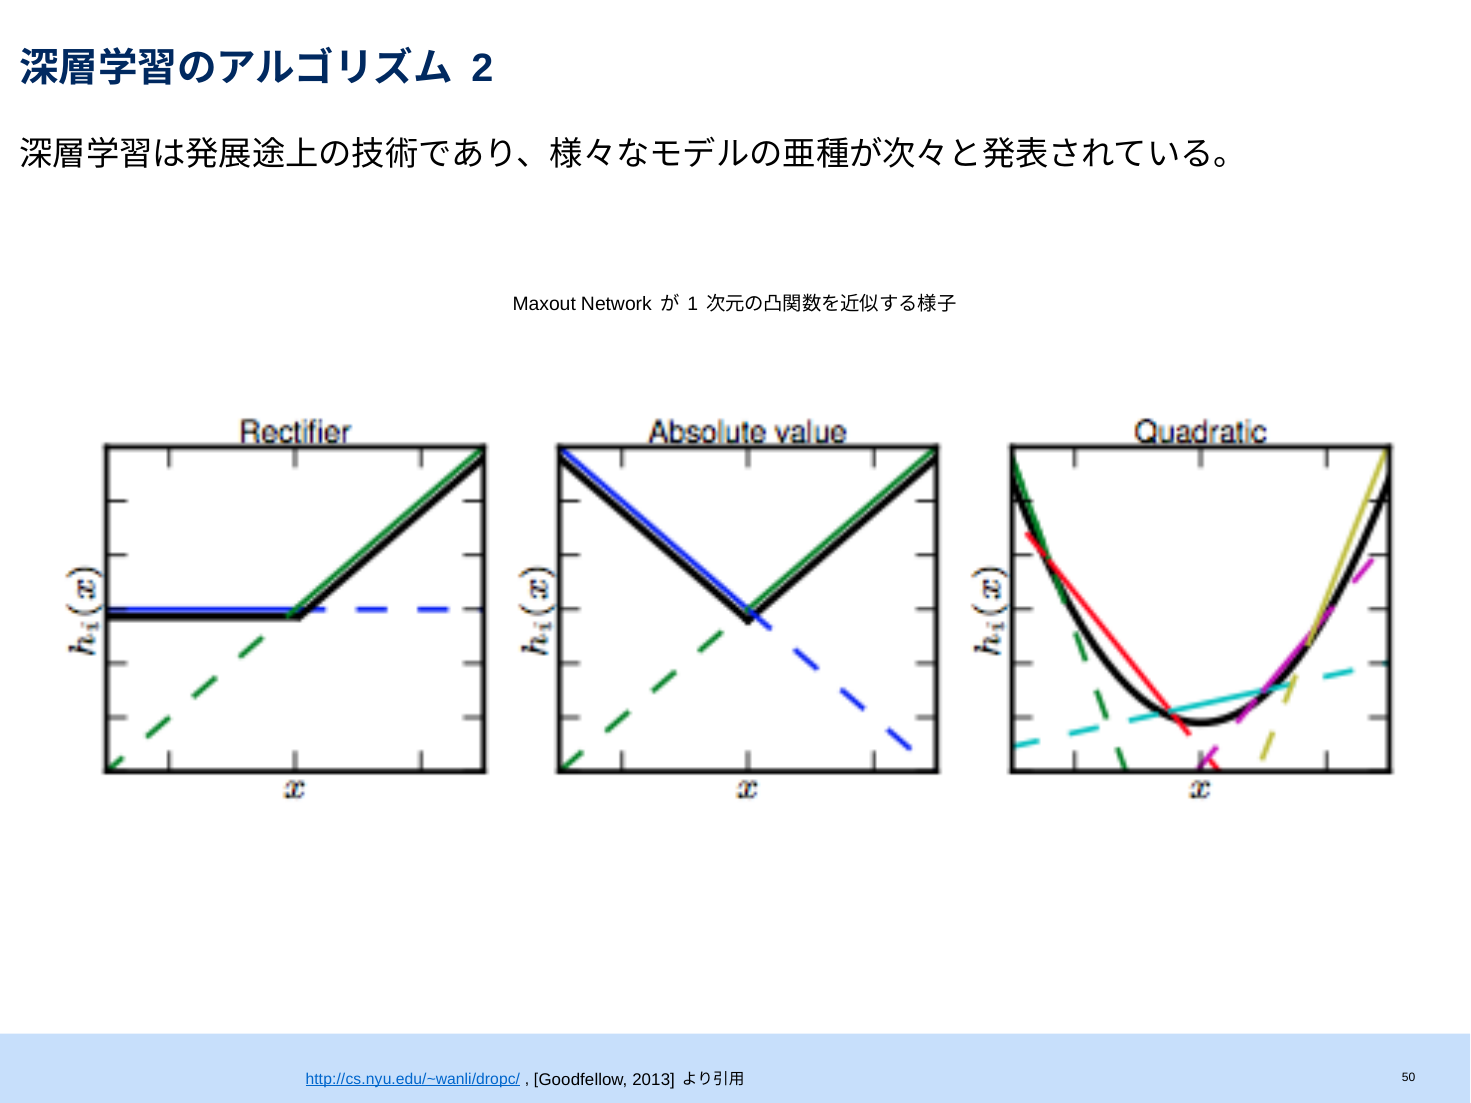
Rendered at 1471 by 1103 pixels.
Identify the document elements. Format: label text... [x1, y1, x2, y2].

slide_number 49 [1401, 1055, 1435, 1081]
list 深層学習は発展途上の技術であり、様々なモデルの亜種が次々と発表されている。 [19, 132, 1436, 173]
title 深層学習のアルゴリズム 2 [19, 41, 1434, 91]
picture [39, 393, 1425, 814]
text_box Maxout Networkが1次元の凸関数を近似する様子 [497, 261, 972, 322]
text_box http://cs.nyu.edu/~wanli/dropc/ , [Goodfellow, 2013]より引用 [290, 1041, 760, 1096]
